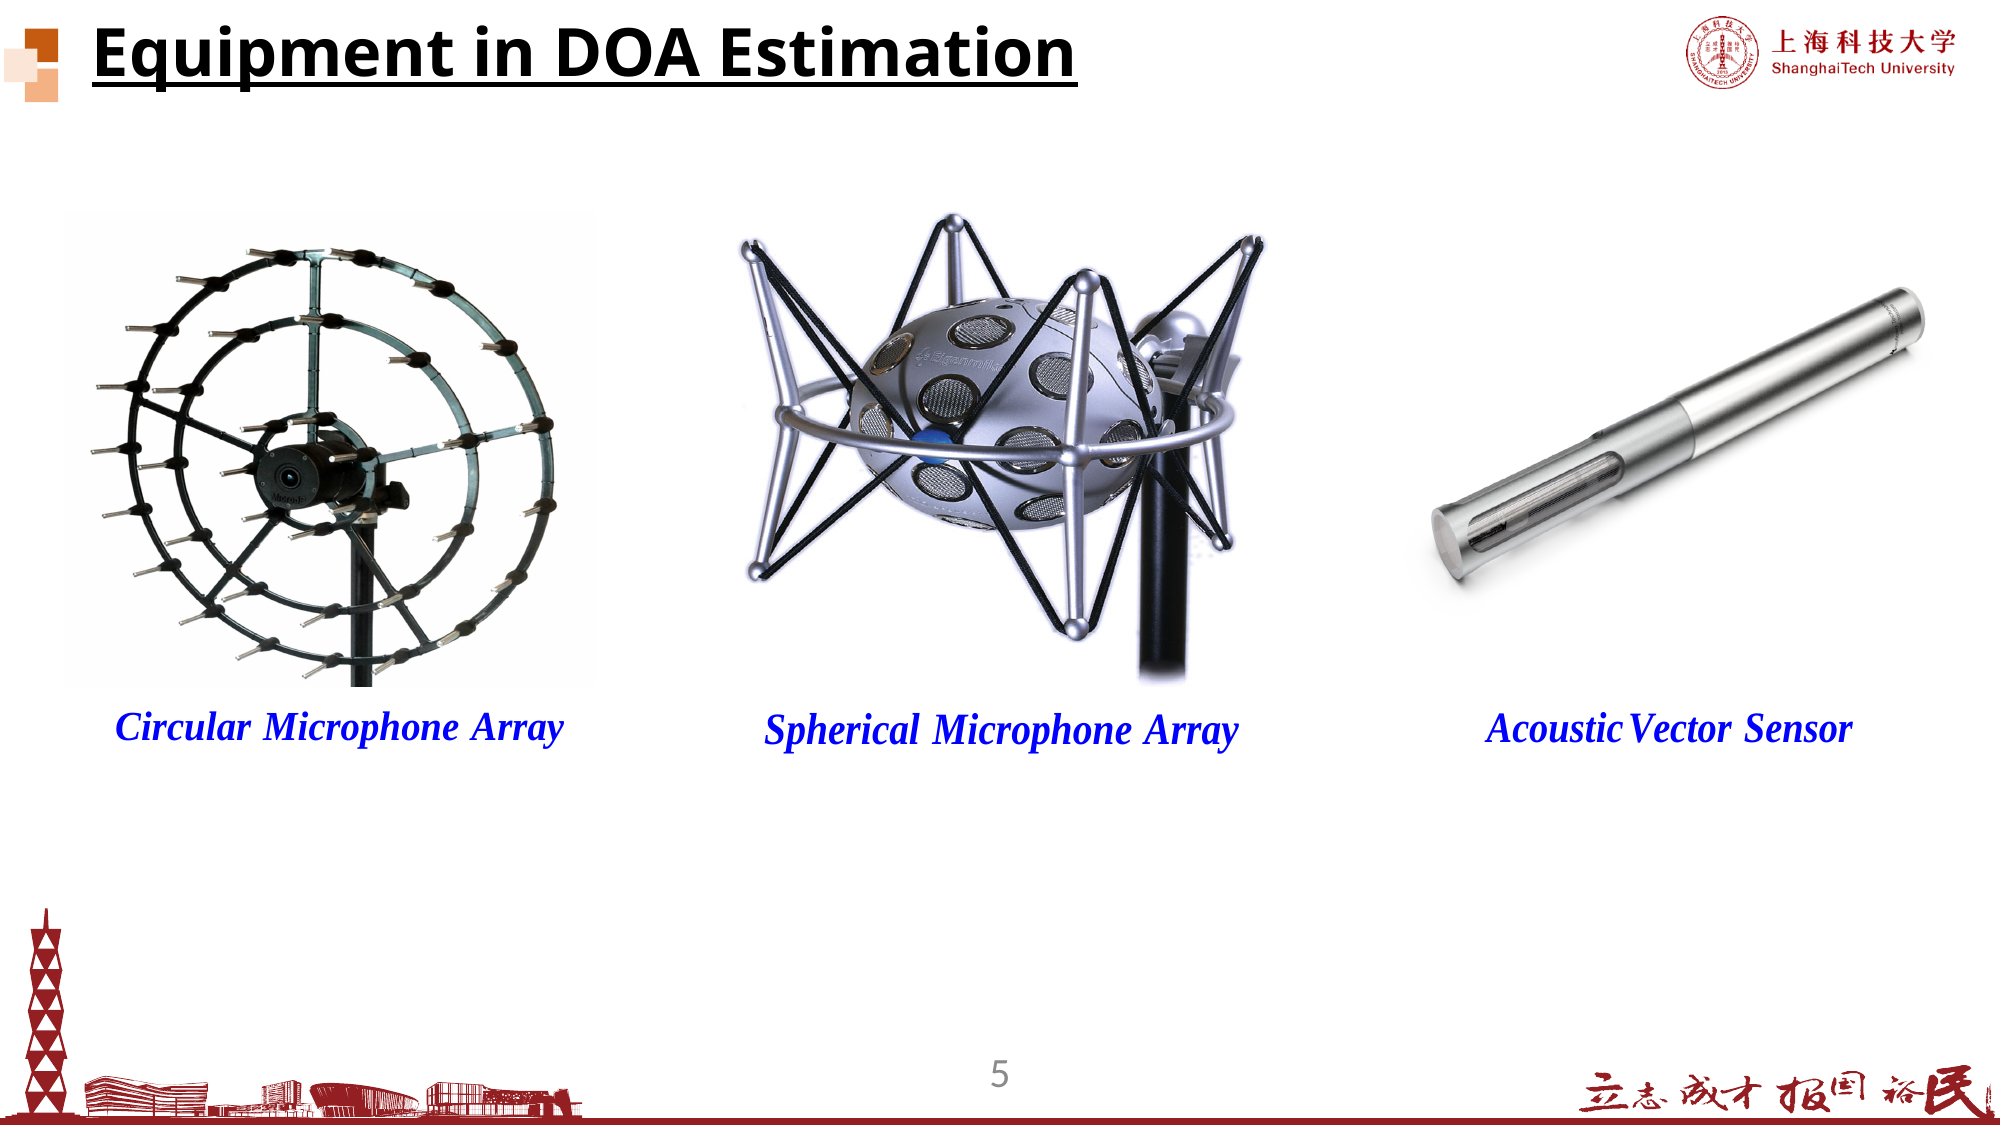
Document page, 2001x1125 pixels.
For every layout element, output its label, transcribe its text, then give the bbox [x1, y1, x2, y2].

picture [1686, 16, 1955, 89]
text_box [756, 703, 1247, 763]
picture [64, 211, 596, 688]
picture [736, 211, 1268, 688]
slide_number 5 [774, 1040, 1225, 1101]
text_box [110, 703, 573, 758]
picture [1404, 211, 1936, 688]
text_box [1477, 703, 1862, 754]
text_box Equipment in DOA Estimation [76, 2, 1094, 98]
